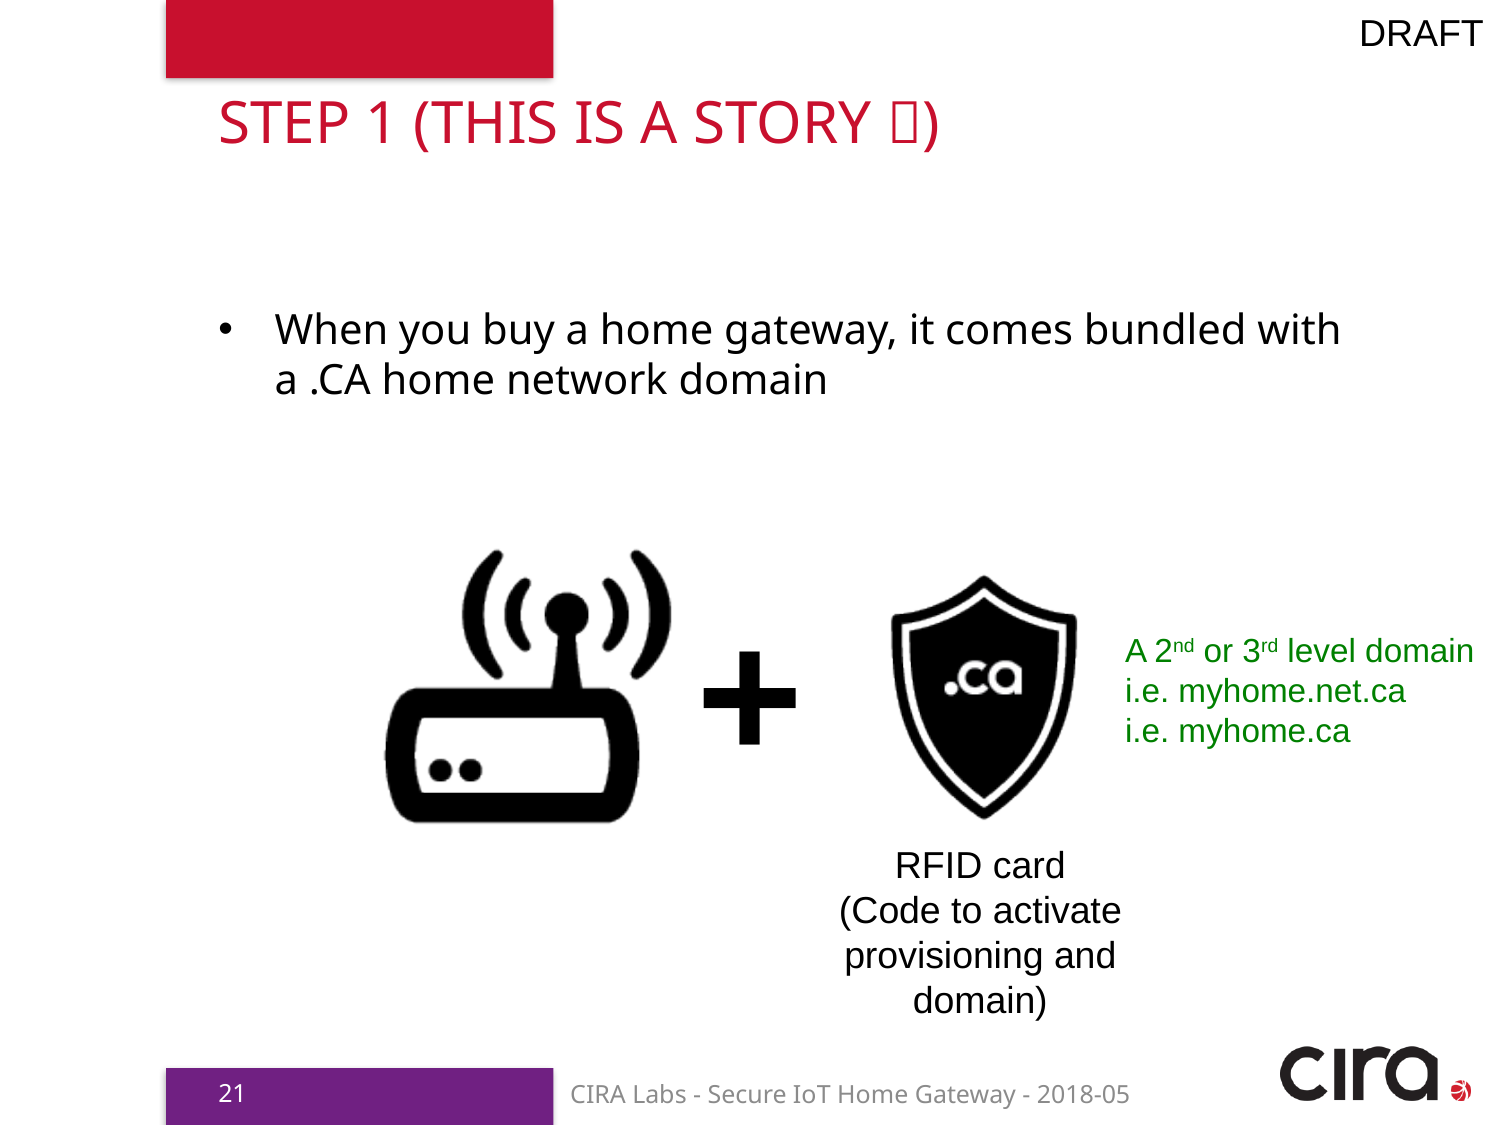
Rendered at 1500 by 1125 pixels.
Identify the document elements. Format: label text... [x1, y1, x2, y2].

title Step 1 (this is a story ) [203, 78, 1422, 266]
text_box A 2nd or 3rd level domain i.e. myhome.net.ca i.e. myhome.ca [1124, 621, 1500, 756]
picture [850, 562, 1119, 833]
text_box RFID card (Code to activate provisioning and domain) [809, 834, 1152, 1029]
picture [1280, 1046, 1471, 1101]
list When you buy a home gateway, it comes bundled with a .CA home network domain [203, 295, 1422, 1038]
footer CIRA Labs - Secure IoT Home Gateway - 2018-05 [555, 1066, 1312, 1125]
slide_number 21 [203, 1064, 554, 1125]
text_box + [695, 568, 819, 804]
picture [368, 528, 689, 847]
